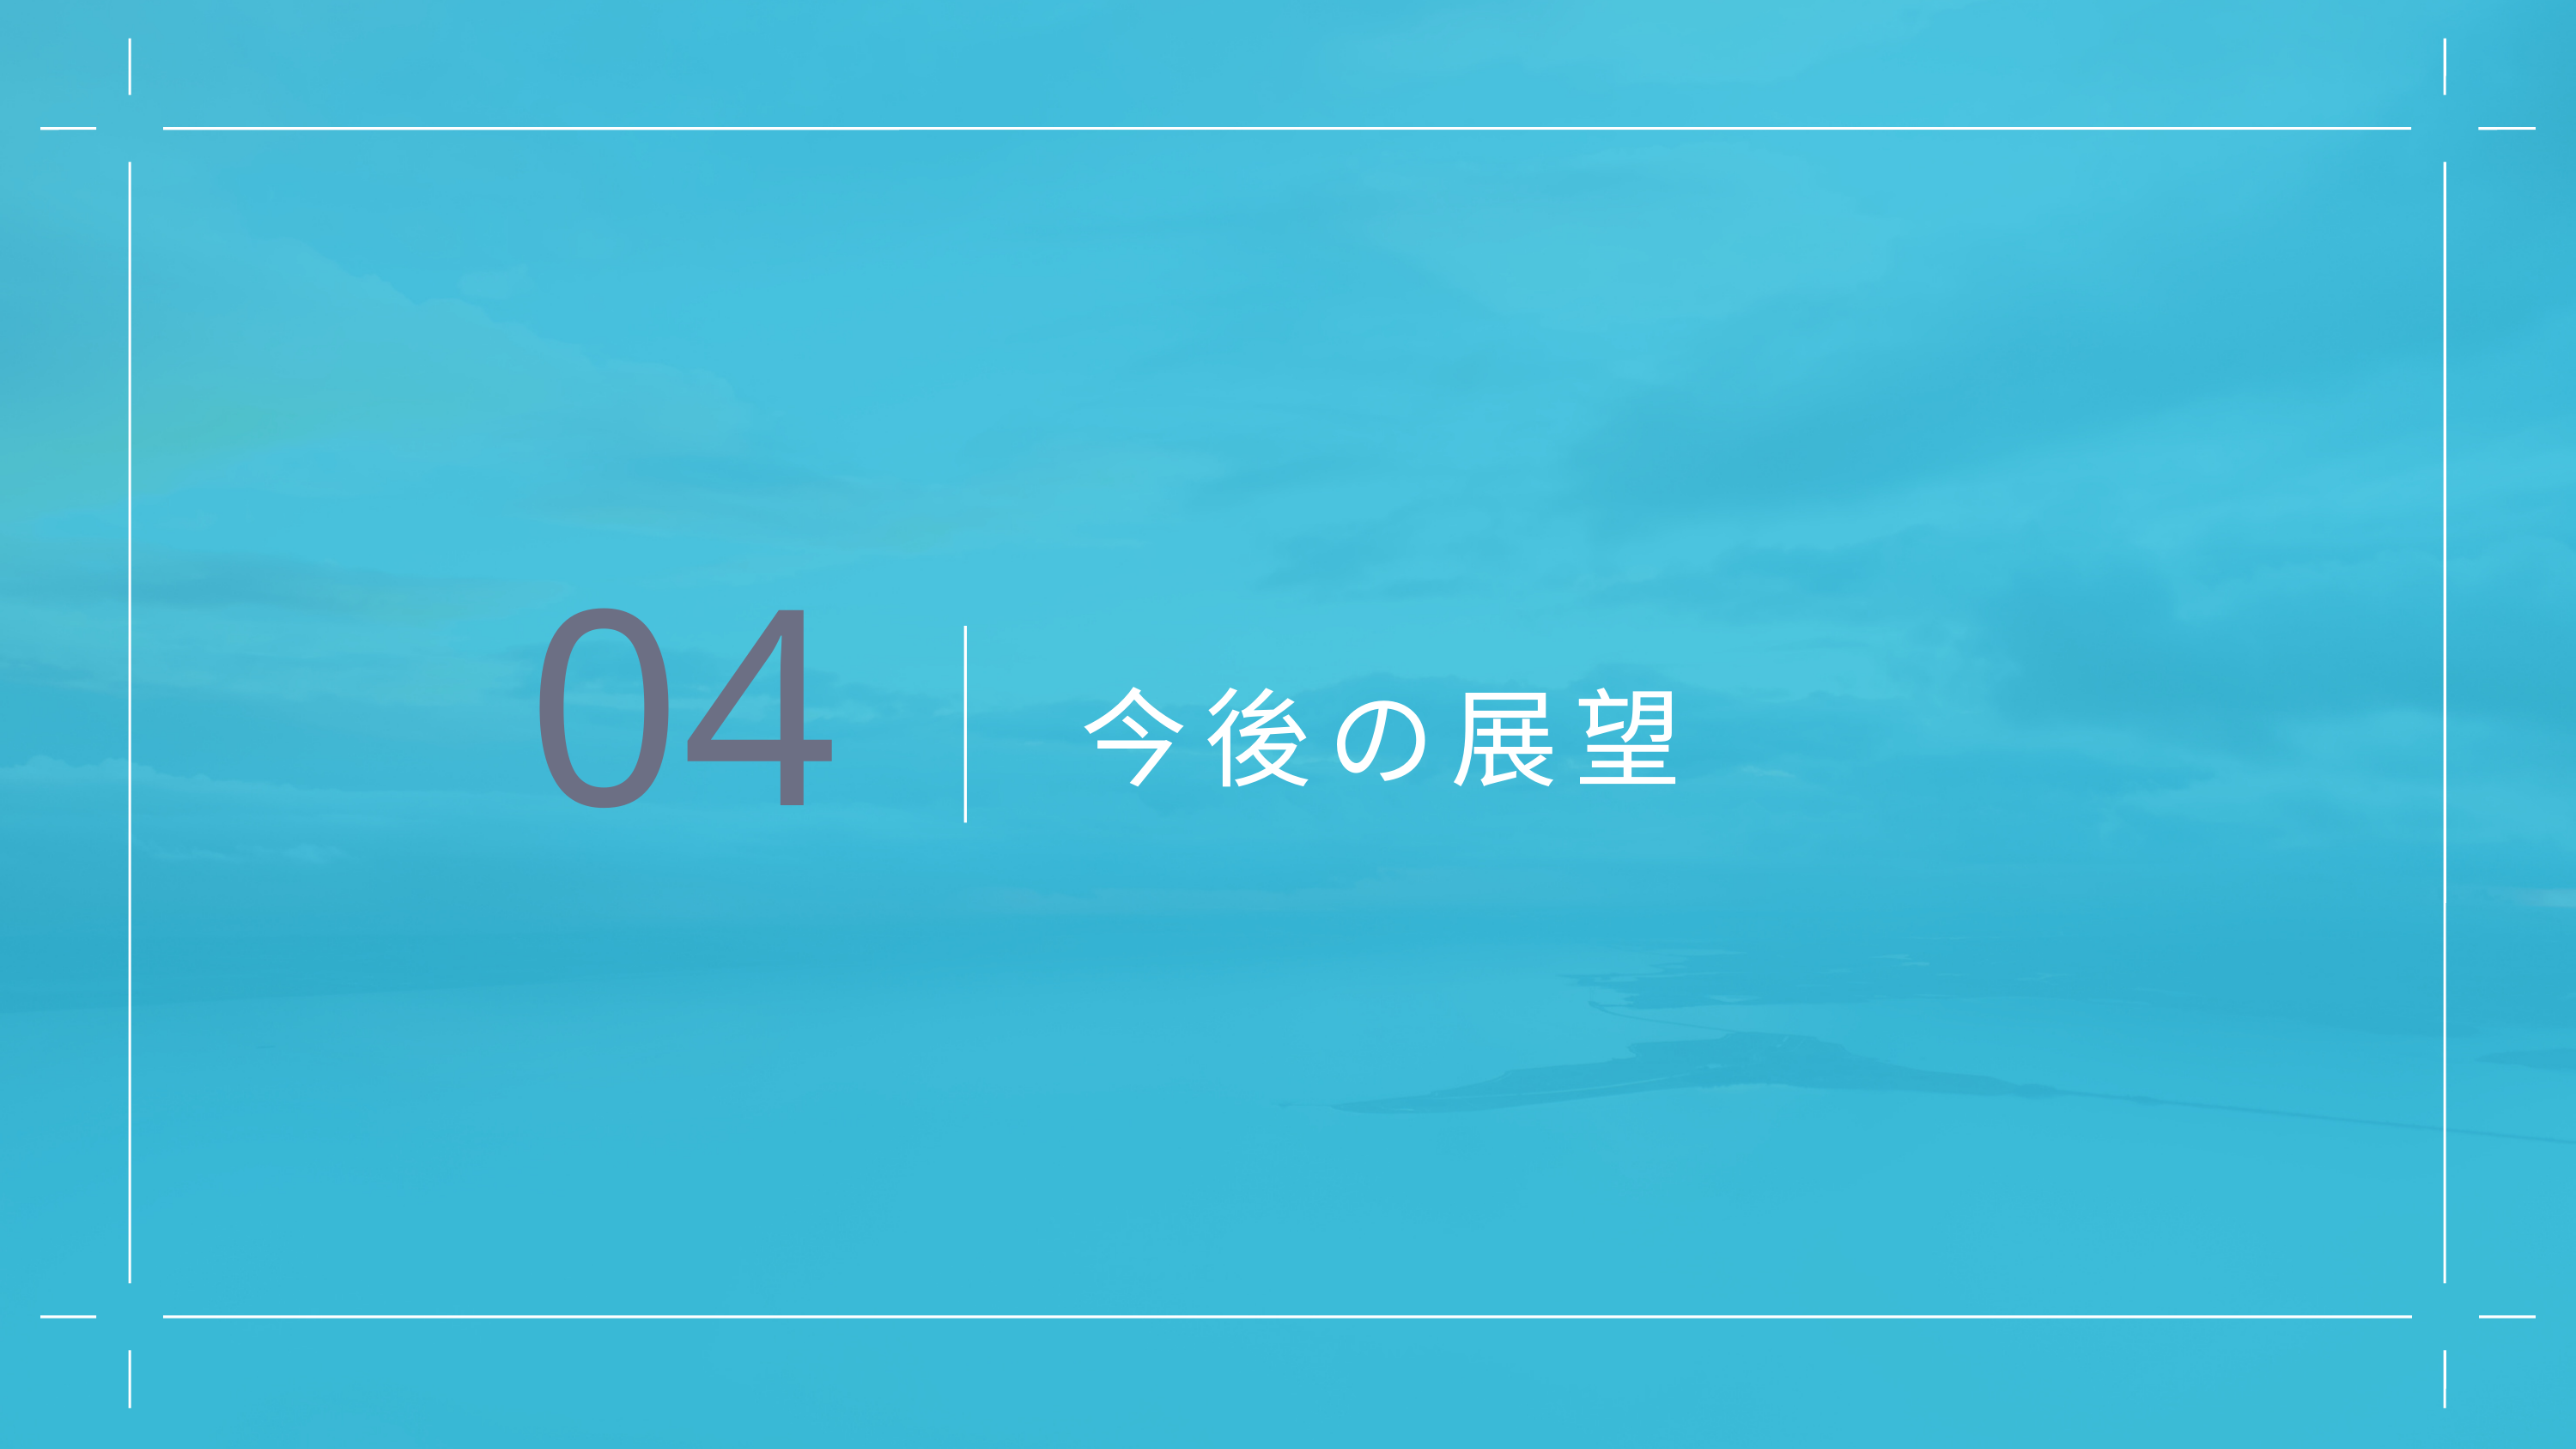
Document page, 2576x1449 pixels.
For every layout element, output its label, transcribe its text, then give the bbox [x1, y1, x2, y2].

text_box [0, 0, 2576, 1449]
text_box 04 [527, 479, 911, 861]
text_box 今後の展望 [1080, 627, 2131, 800]
